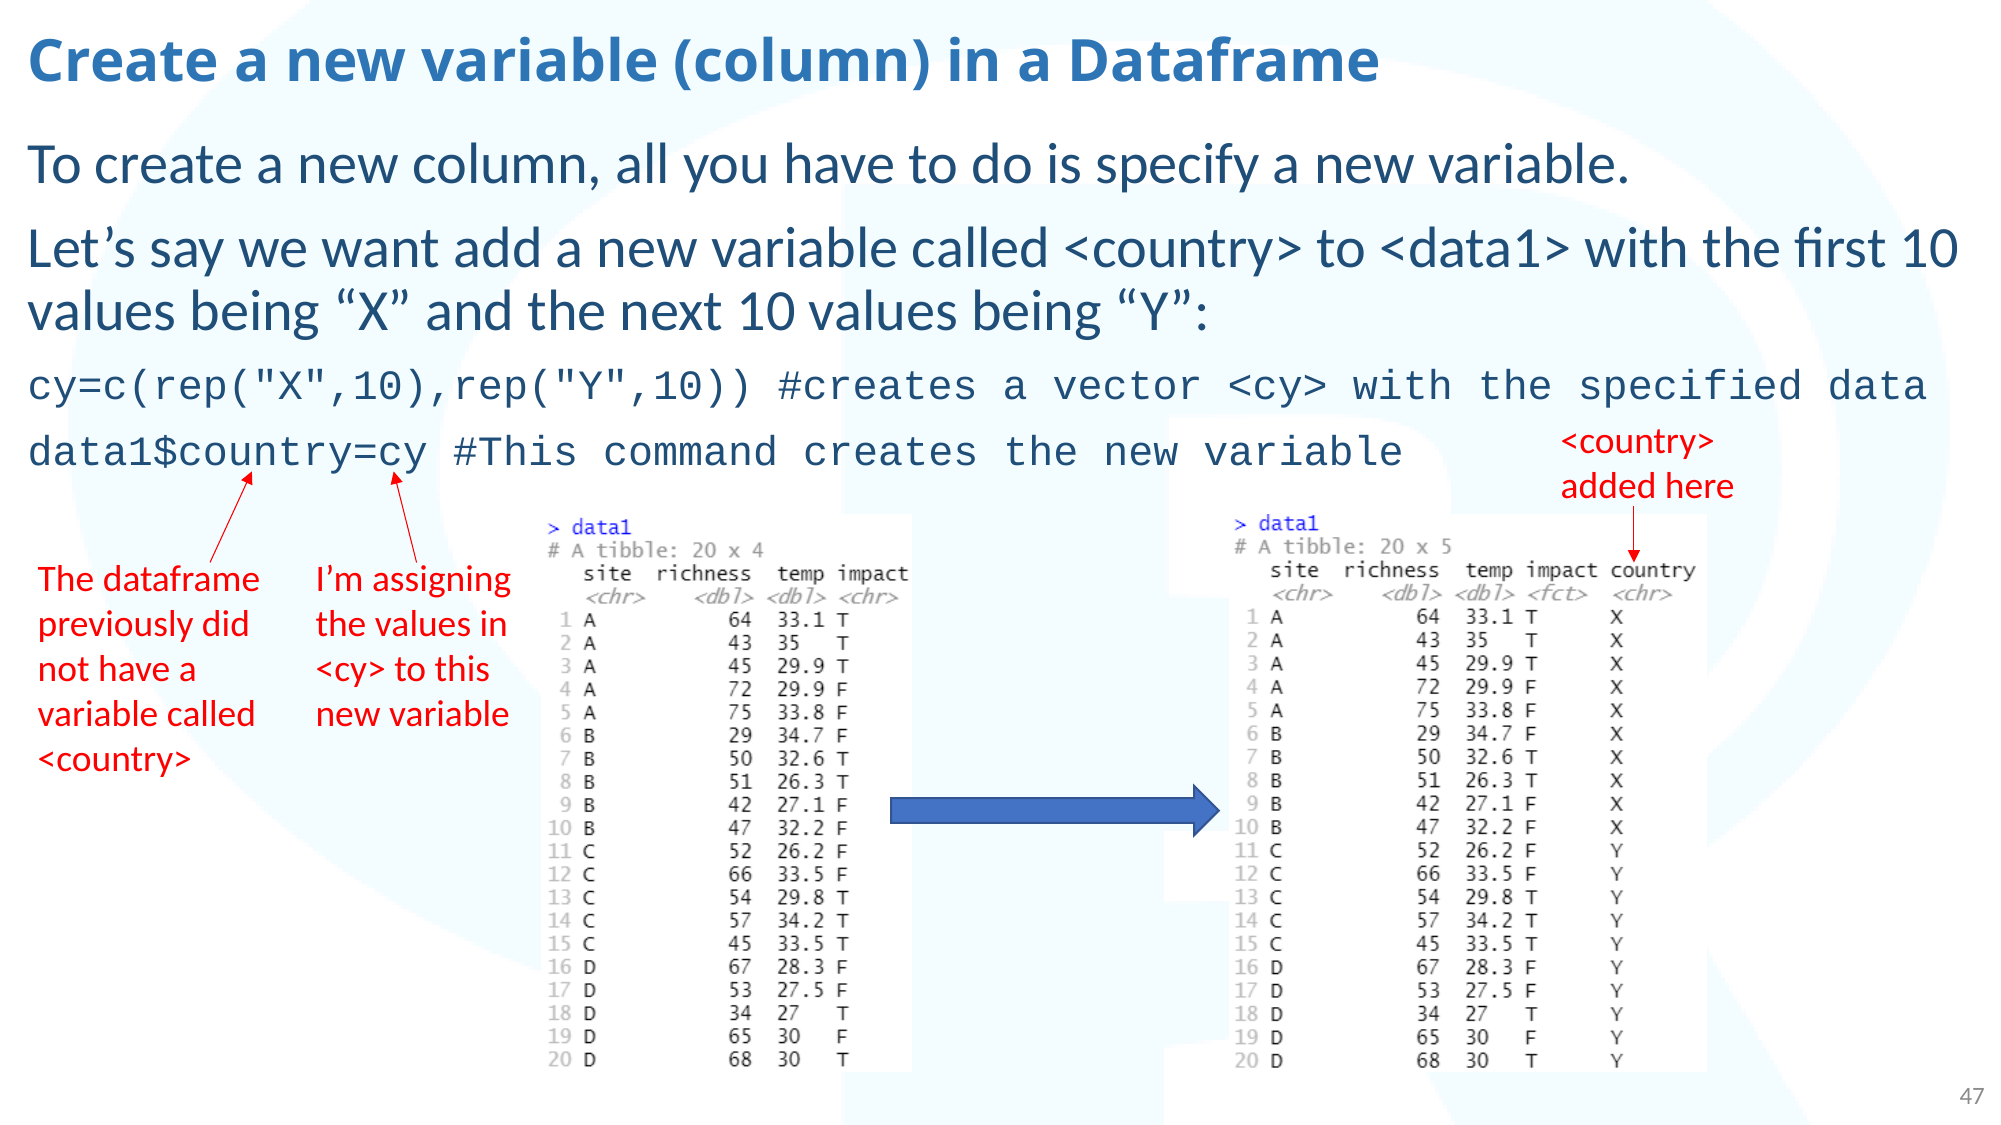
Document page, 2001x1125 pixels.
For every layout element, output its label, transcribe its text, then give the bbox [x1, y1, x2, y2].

text_box [912, 783, 1221, 838]
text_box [393, 471, 417, 563]
list To create a new column, all you have to do is specify a new variable. Let’s say we want add a new variable called <country> to <data1> with the first 10 values being “X” and the next 10 values being “Y”: cy=c(rep("X",10),rep("Y",10)) #creates a vector <cy> with the specified data data1$country=cy #This command creates the new variable [12, 125, 1988, 1123]
text_box The dataframe previously did not have a variable called <country> [22, 546, 299, 787]
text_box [210, 471, 252, 563]
picture [1229, 514, 1707, 1072]
slide_number 47 [1550, 1065, 2000, 1125]
text_box <country> added here [1545, 408, 1822, 514]
title Create a new variable (column) in a Dataframe [12, 17, 1988, 108]
text_box I’m assigning the values in <cy> to this new variable [300, 546, 541, 742]
picture [541, 514, 912, 1072]
